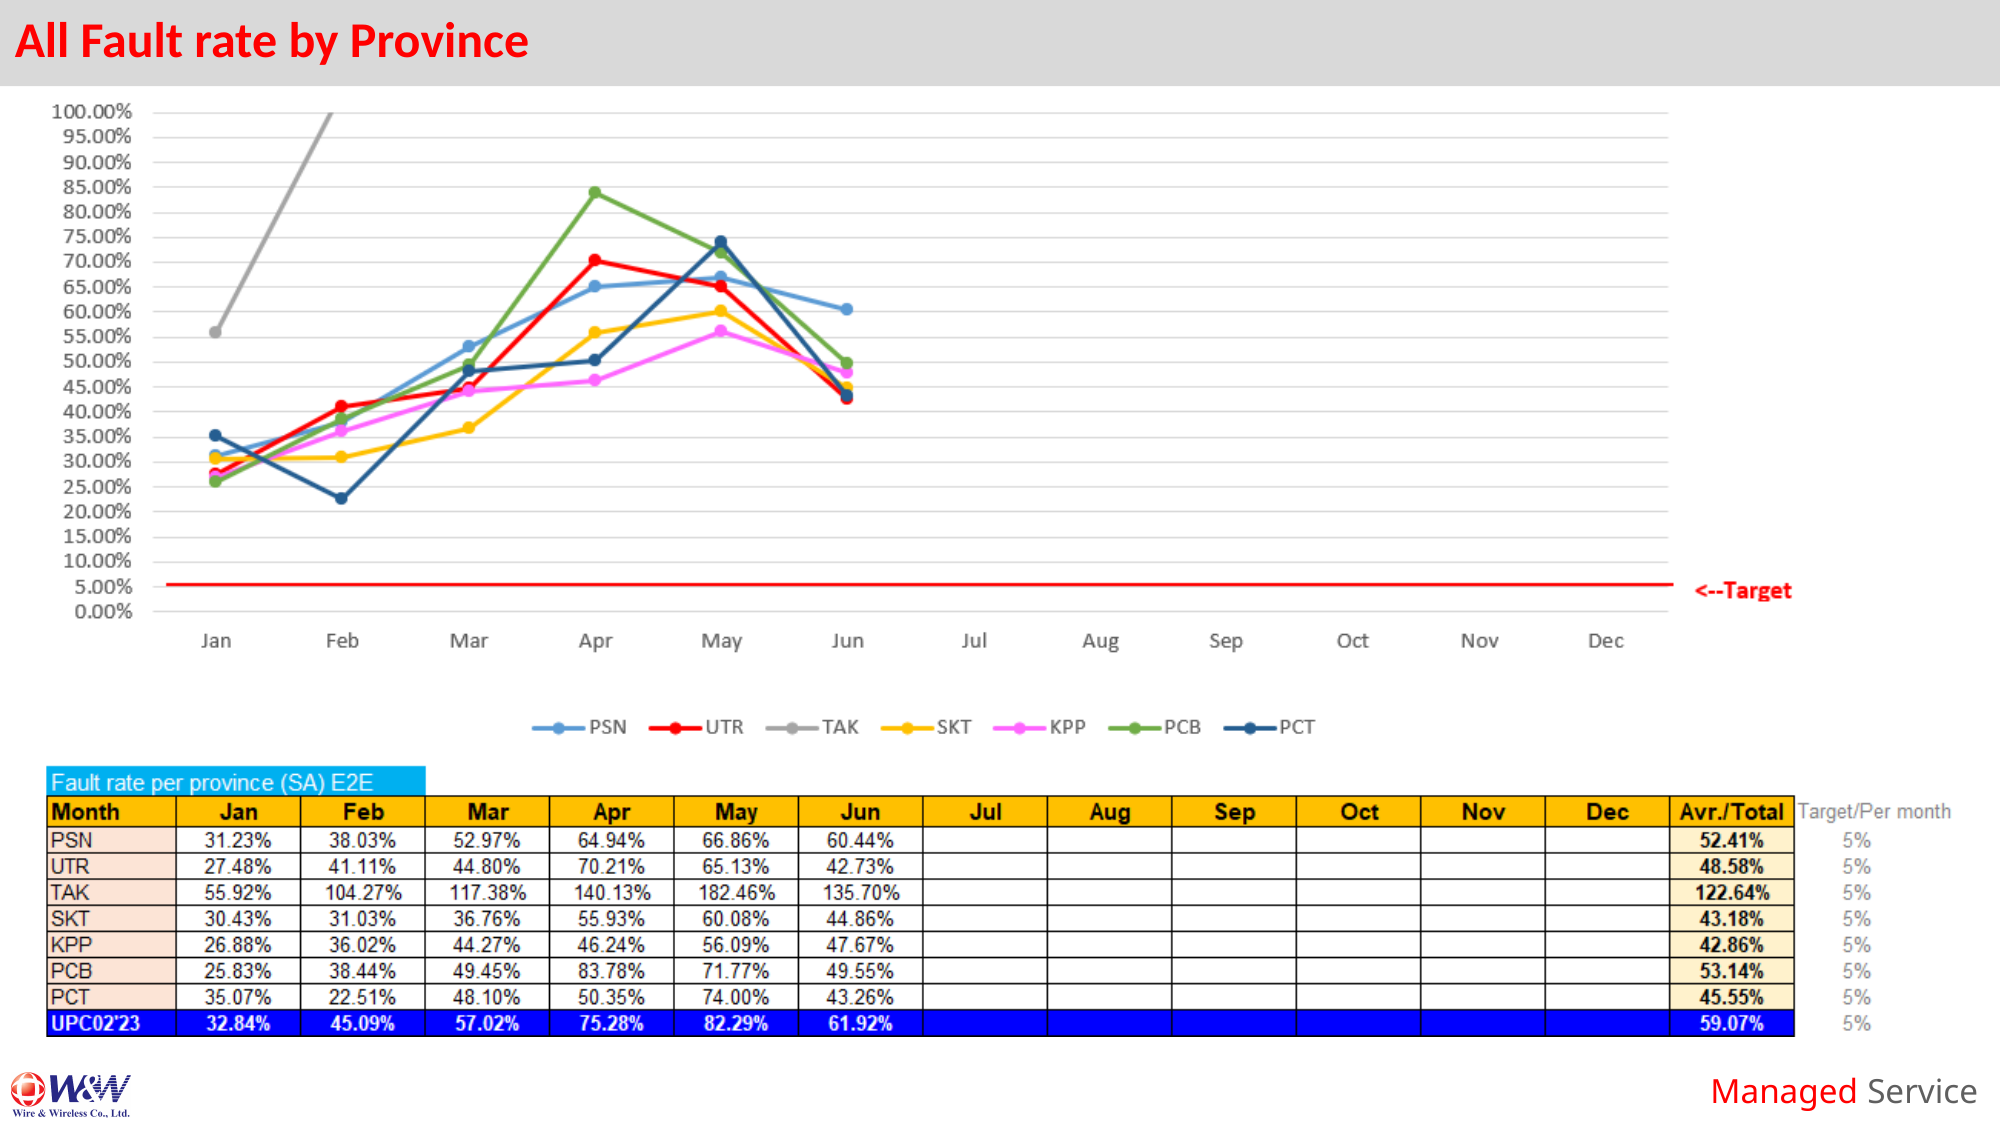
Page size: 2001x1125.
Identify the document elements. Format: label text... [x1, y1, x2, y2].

text_box Managed Service [1695, 1063, 2000, 1118]
text_box [0, 0, 2000, 87]
picture [11, 1072, 131, 1118]
picture [45, 88, 1955, 1037]
text_box All Fault rate by Province [14, 21, 1093, 81]
